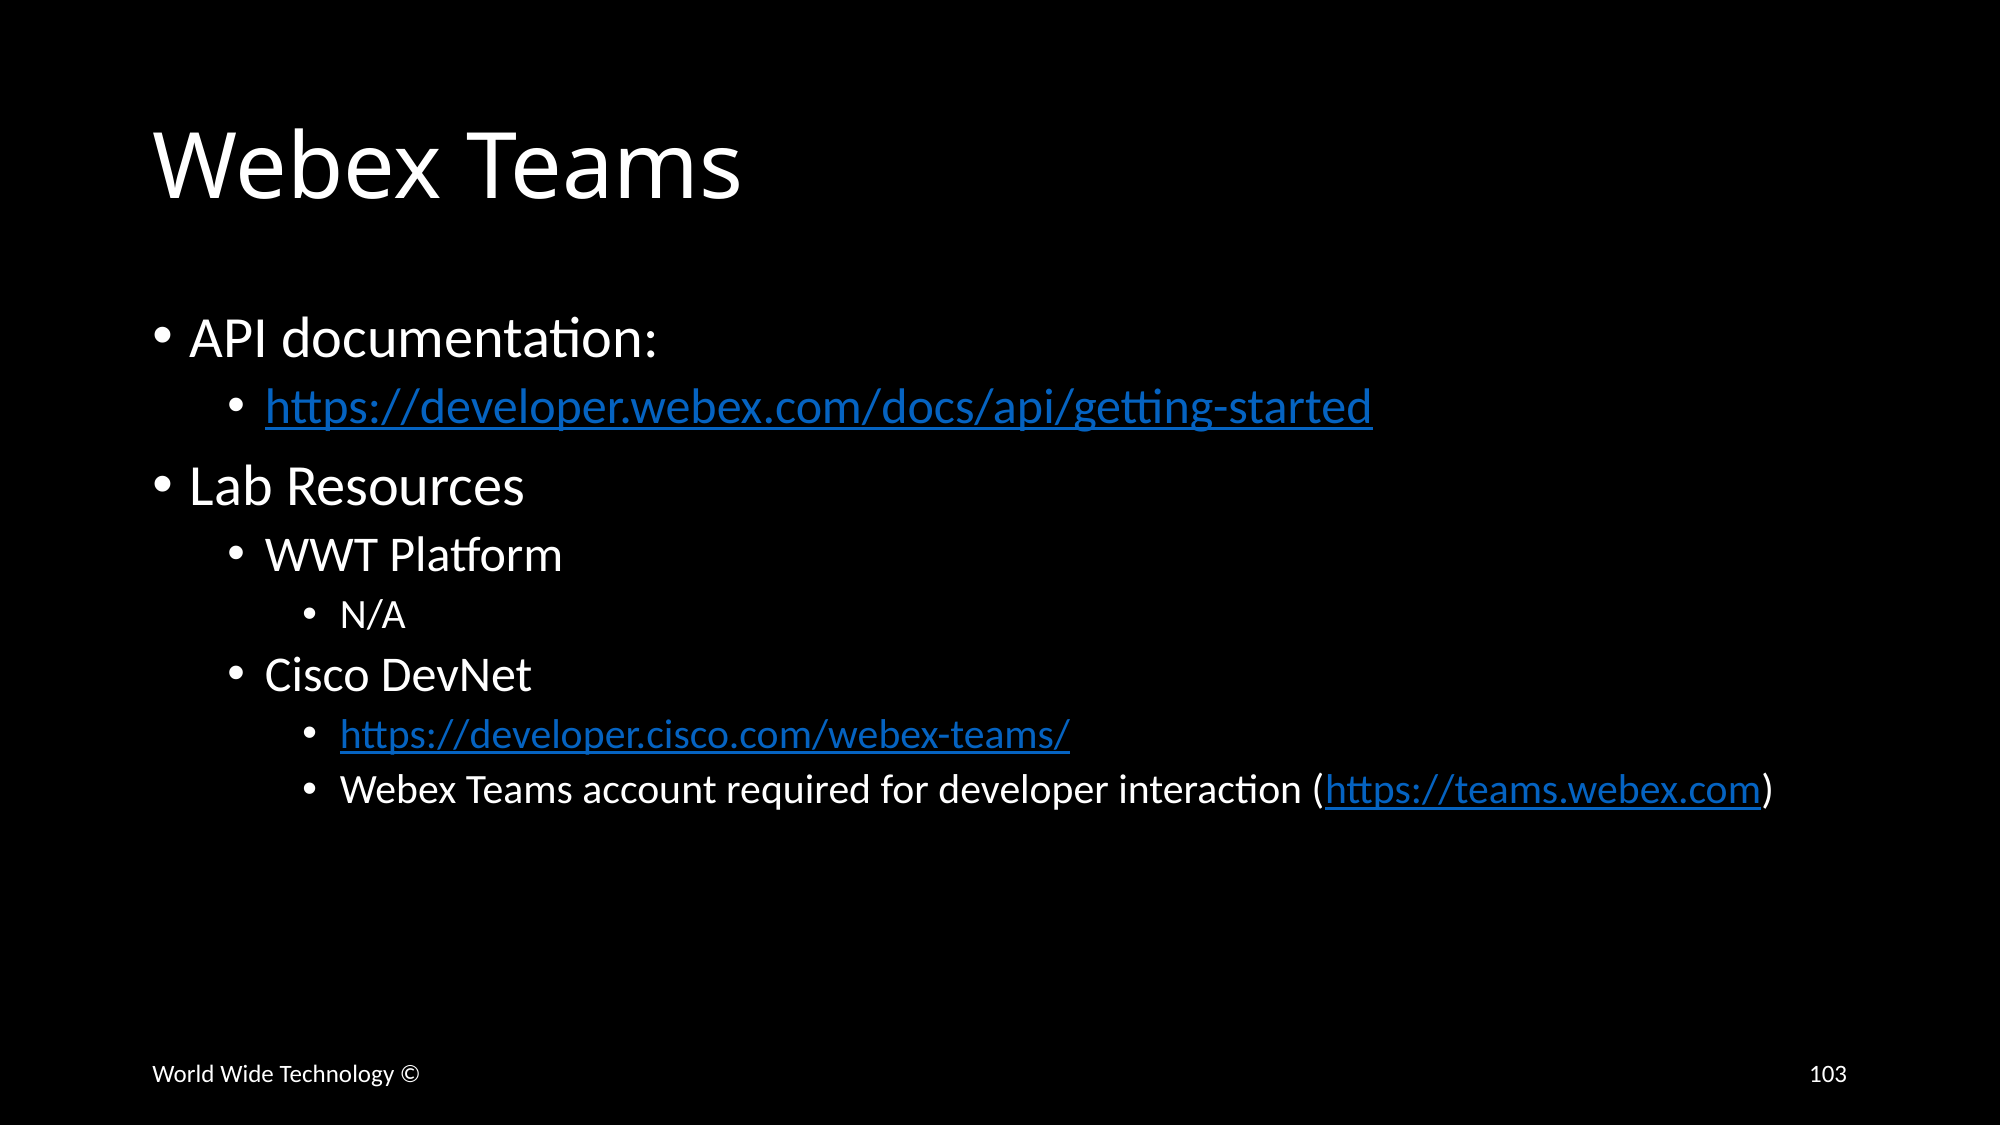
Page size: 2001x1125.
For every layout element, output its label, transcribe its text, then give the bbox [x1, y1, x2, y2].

slide_number 103 [1412, 1042, 1863, 1103]
title Webex Teams [137, 59, 1863, 278]
list API documentation: https://developer.webex.com/docs/api/getting-started Lab Resources WWT Platform N/A Cisco DevNet https://developer.cisco.com/webex-teams/ Webex Teams account required for developer interaction (https://teams.webex.com) [137, 299, 1863, 1014]
slide_number World Wide Technology © [137, 1042, 588, 1103]
